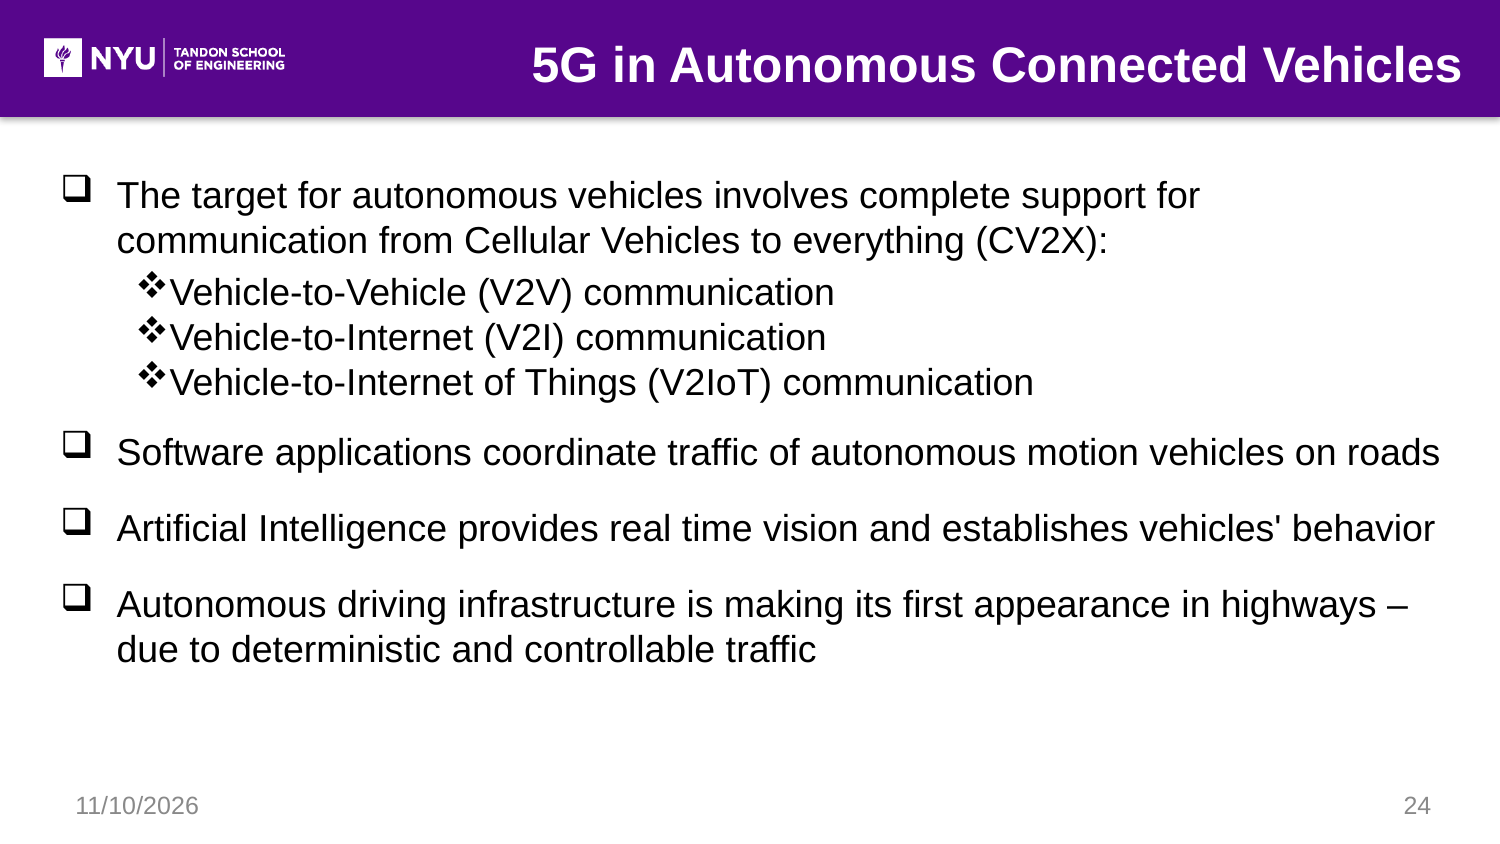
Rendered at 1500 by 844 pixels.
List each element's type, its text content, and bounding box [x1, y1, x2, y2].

list 5G in Autonomous Connected Vehicles [337, 25, 1463, 101]
slide_number 24 [1096, 782, 1447, 828]
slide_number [60, 782, 411, 828]
picture [44, 38, 285, 77]
list The target for autonomous vehicles involves complete support for communication from Cellular Vehicles to everything (CV2X): Vehicle-to-Vehicle (V2V) communication Vehicle-to-Internet (V2I) communication Vehicle-to-Internet of Things (V2IoT) communication Software applications coordinate traffic of autonomous motion vehicles on roads Artificial Intelligence provides real time vision and establishes vehicles' behavior Autonomous driving infrastructure is making its first appearance in highways – due to deterministic and controllable traffic [60, 171, 1447, 774]
